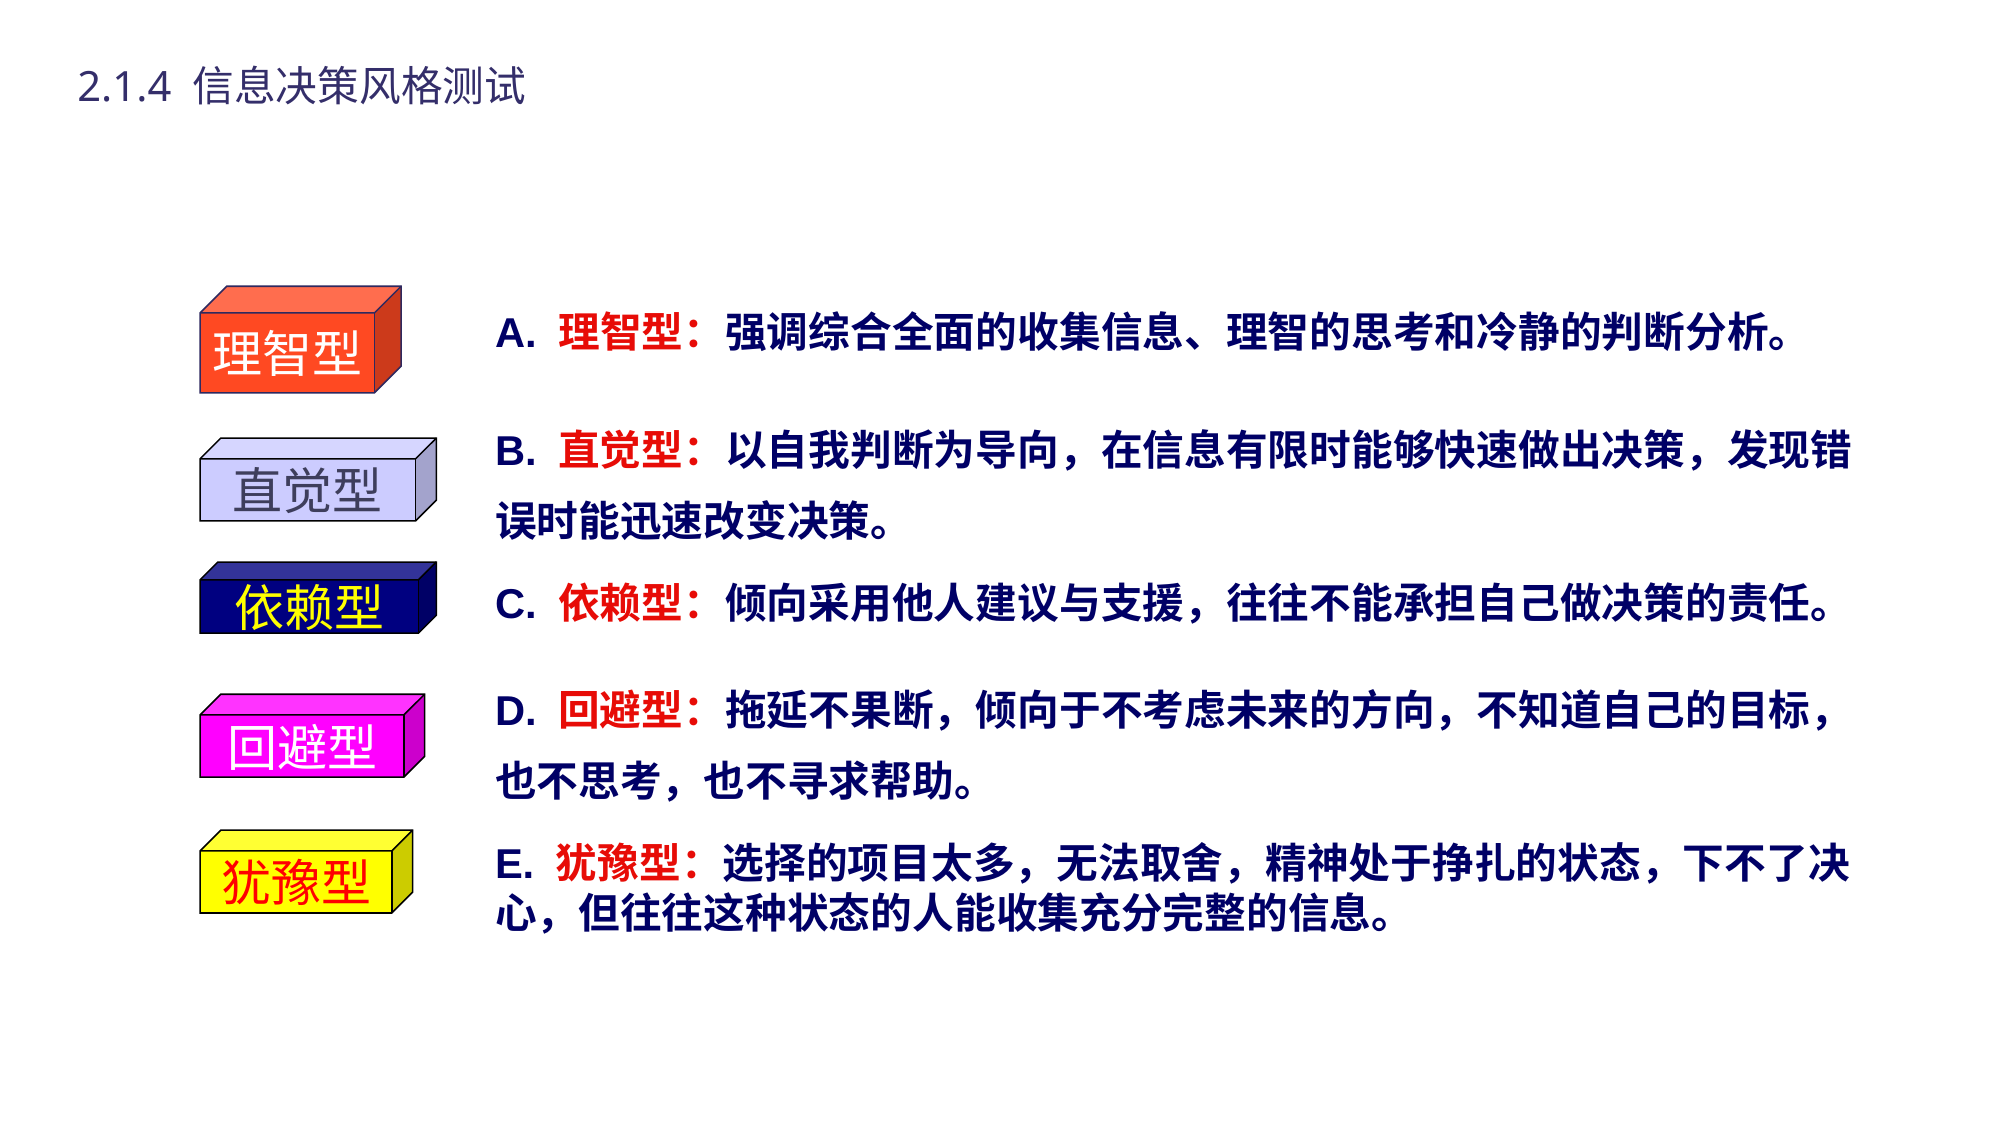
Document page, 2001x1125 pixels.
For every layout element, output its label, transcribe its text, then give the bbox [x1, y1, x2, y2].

text_box D. 回避型：拖延不果断，倾向于不考虑未来的方向，不知道自己的目标， 也不思考，也不寻求帮助。 [480, 676, 1904, 812]
text_box 依赖型 [200, 562, 437, 634]
text_box 回避型 [200, 694, 425, 778]
text_box A. 理智型：强调综合全面的收集信息、理智的思考和冷静的判断分析。 [480, 298, 1904, 363]
text_box 2.1.4 信息决策风格测试 [62, 52, 542, 118]
table_cell [200, 562, 435, 579]
table_cell [200, 438, 435, 458]
text_box E. 犹豫型：选择的项目太多，无法取舍，精神处于挣扎的状态，下不了决心，但往往这种状态的人能收集充分完整的信息。 [480, 829, 1904, 945]
text_box 理智型 [200, 286, 402, 393]
table_cell [200, 286, 400, 312]
text_box 犹豫型 [200, 830, 413, 913]
text_box C. 依赖型：倾向采用他人建议与支援，往往不能承担自己做决策的责任。 [480, 569, 1904, 635]
table_cell ☆ [200, 830, 411, 850]
text_box B. 直觉型：以自我判断为导向，在信息有限时能够快速做出决策，发现错 误时能迅速改变决策。 [480, 416, 1904, 552]
text_box 直觉型 [200, 438, 437, 521]
table_cell ☆ [201, 695, 423, 714]
